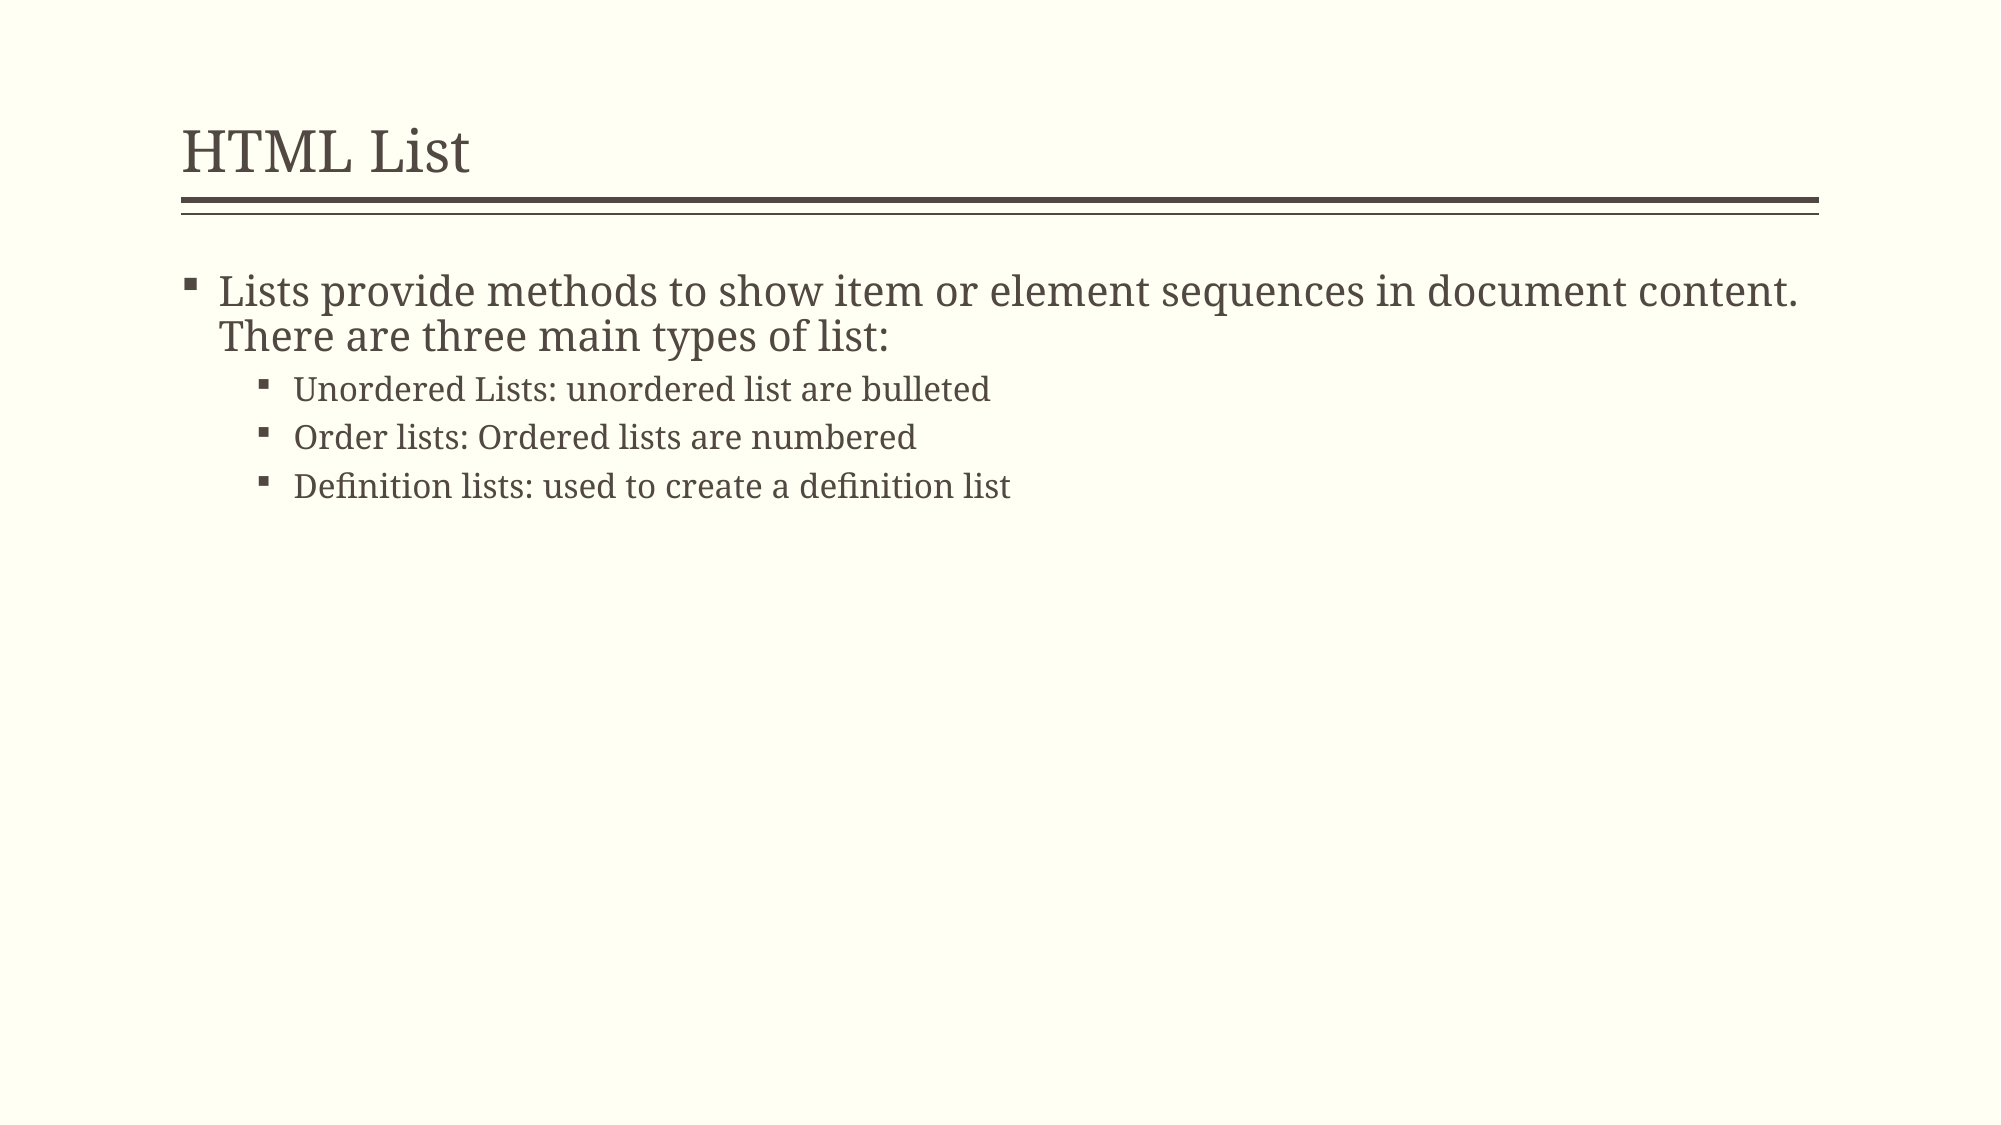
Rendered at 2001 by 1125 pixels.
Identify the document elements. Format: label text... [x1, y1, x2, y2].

list Lists provide methods to show item or element sequences in document content. There are three main types of list: Unordered Lists: unordered list are bulleted Order lists: Ordered lists are numbered Definition lists: used to create a definition list [181, 262, 1819, 1013]
title HTML List [181, 12, 1819, 193]
